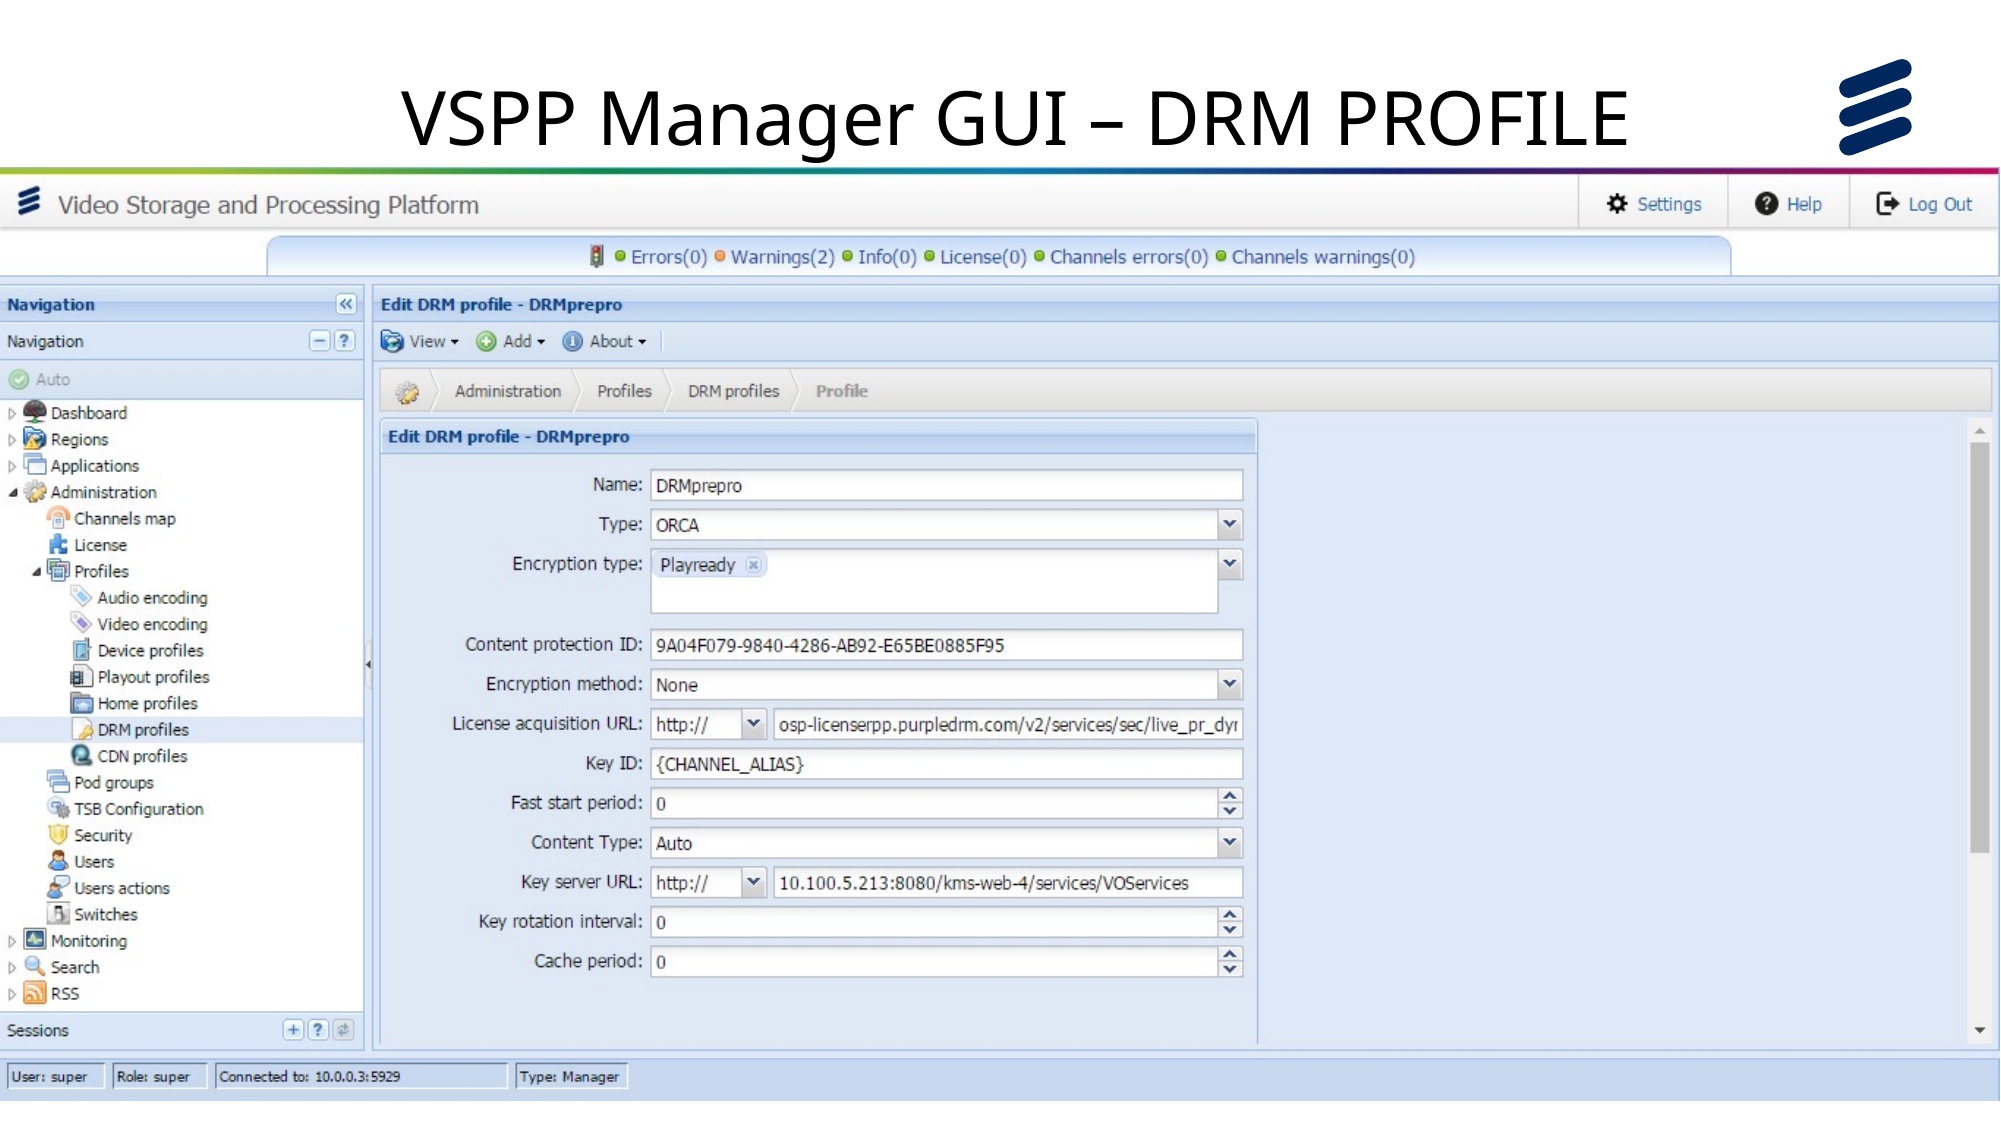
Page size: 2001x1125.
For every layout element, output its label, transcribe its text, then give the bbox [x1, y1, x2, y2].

picture [0, 166, 2000, 1101]
text_box VSPP Manager GUI – DRM PROFILE [116, 63, 1917, 163]
